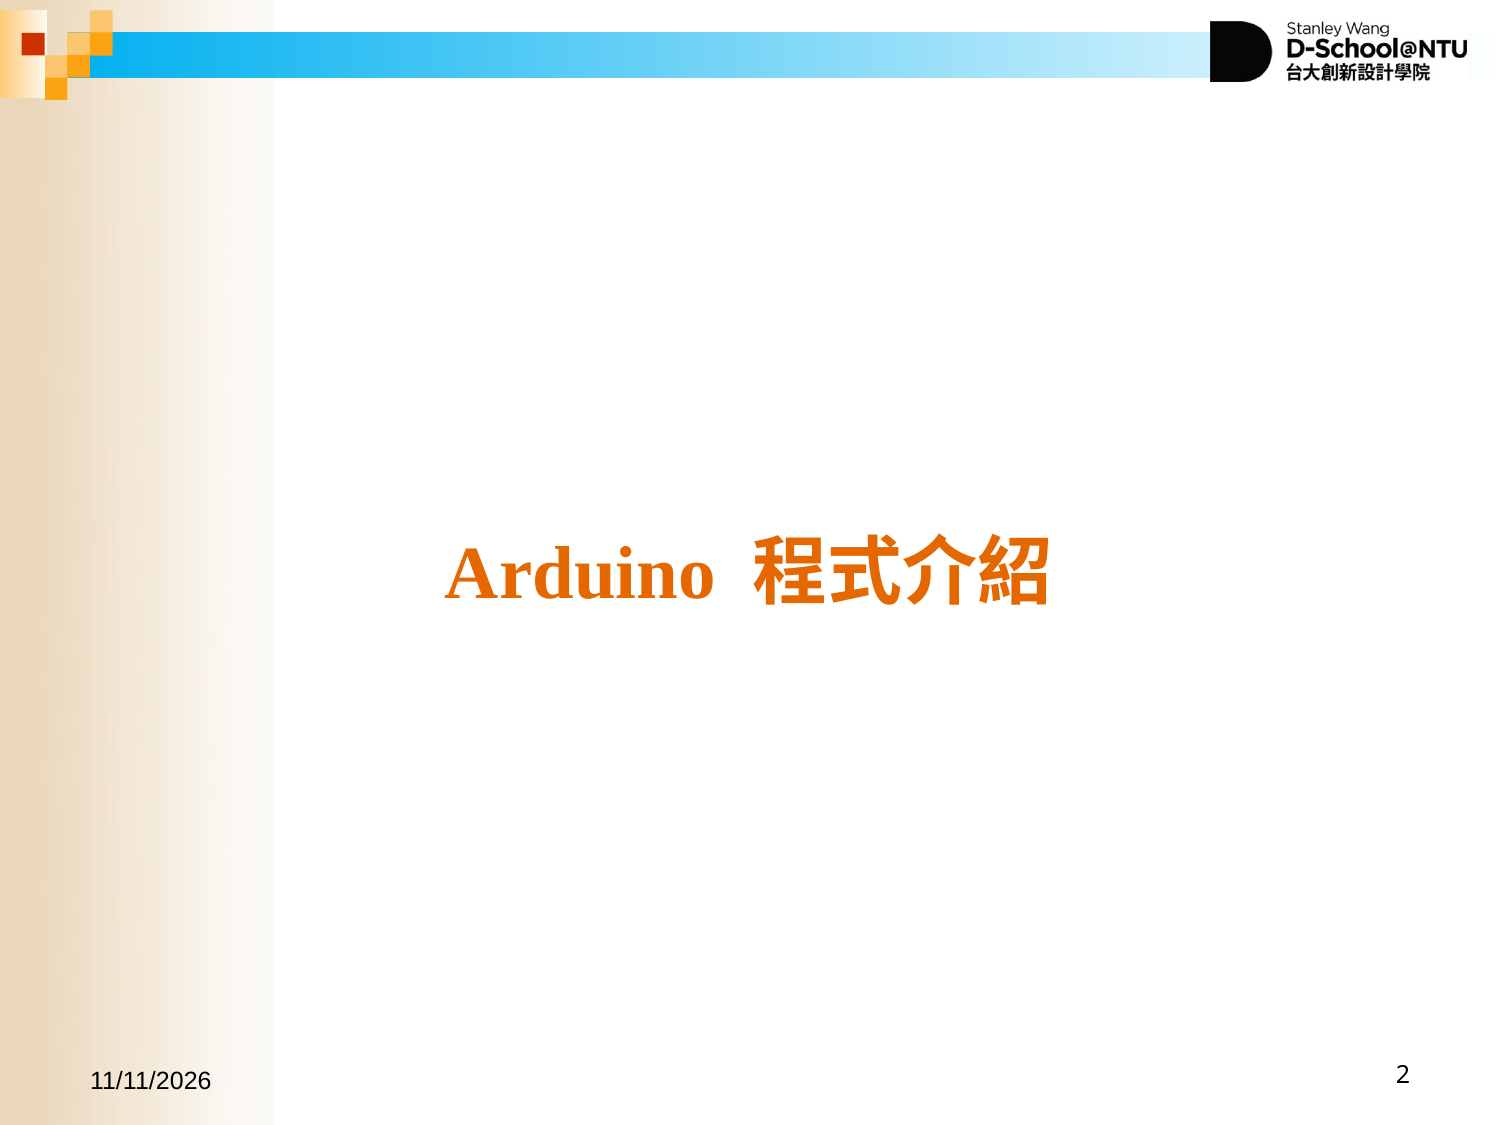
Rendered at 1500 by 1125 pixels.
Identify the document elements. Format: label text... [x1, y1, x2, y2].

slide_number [75, 1024, 425, 1103]
slide_number 2 [1074, 1025, 1425, 1100]
title Arduino 程式介紹 [230, 456, 1268, 682]
picture [1210, 21, 1467, 82]
